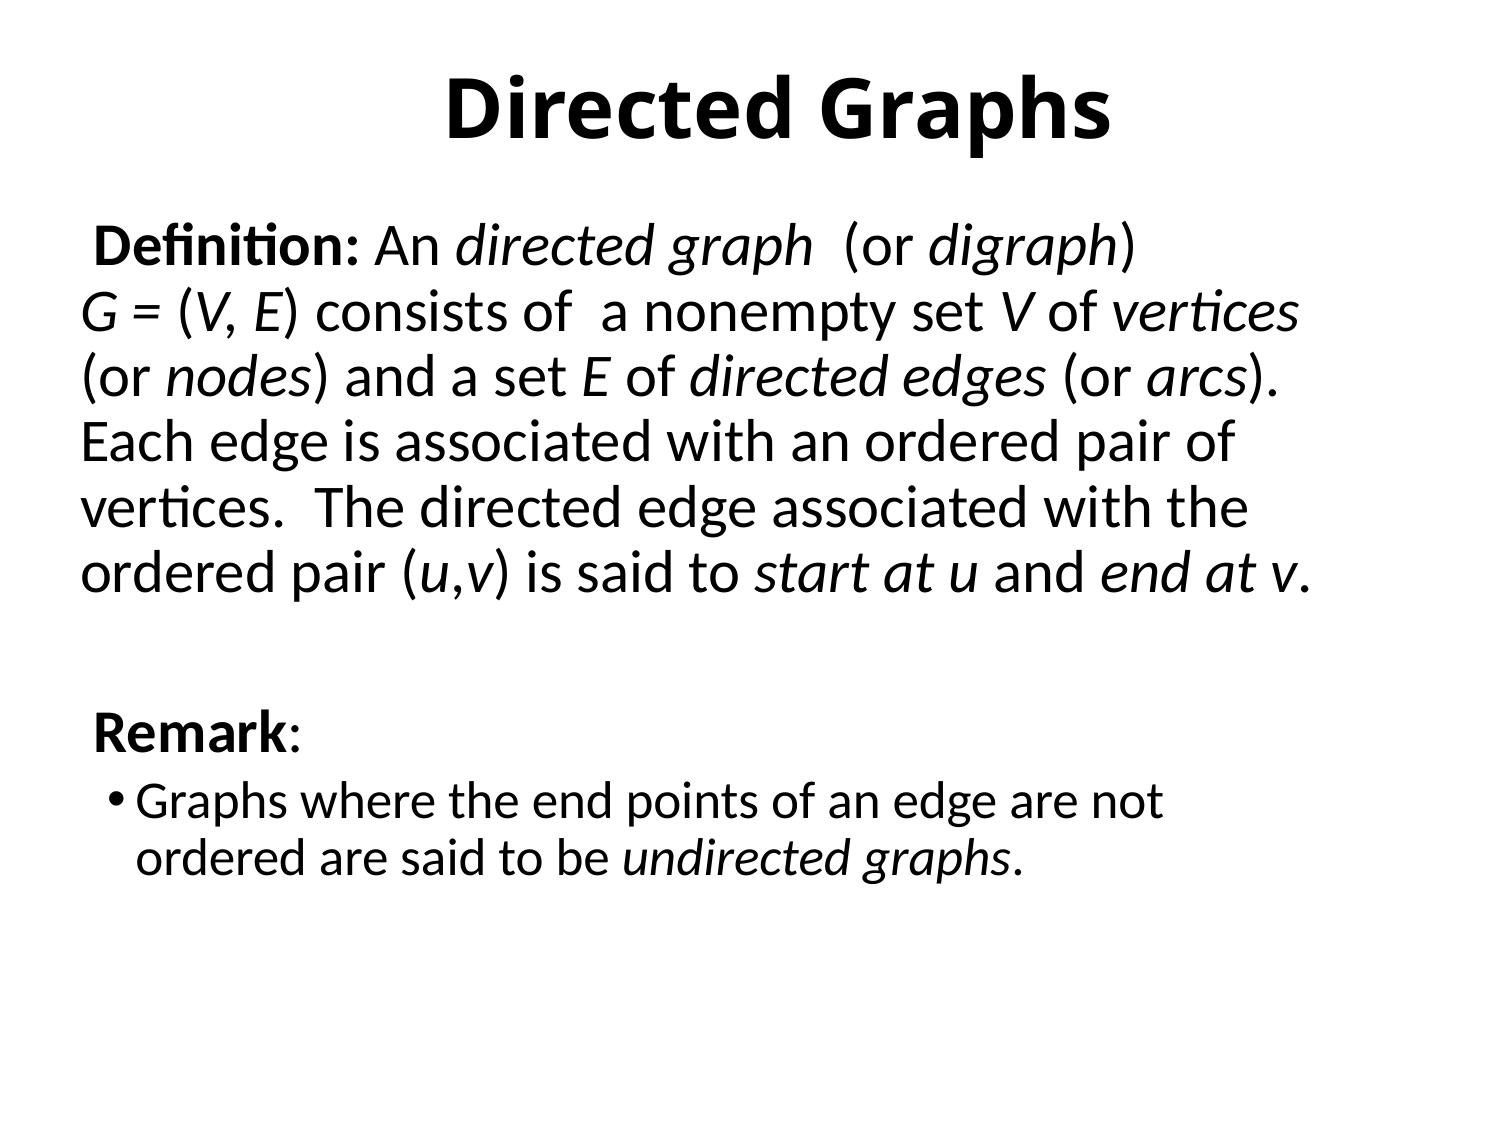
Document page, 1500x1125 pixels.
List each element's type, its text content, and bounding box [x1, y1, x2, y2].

list Definition: An directed graph (or digraph) G = (V, E) consists of a nonempty set V of vertices (or nodes) and a set E of directed edges (or arcs). Each edge is associated with an ordered pair of vertices. The directed edge associated with the ordered pair (u,v) is said to start at u and end at v. Remark: Graphs where the end points of an edge are not ordered are said to be undirected graphs. [37, 205, 1332, 920]
title Directed Graphs [103, 44, 1454, 179]
